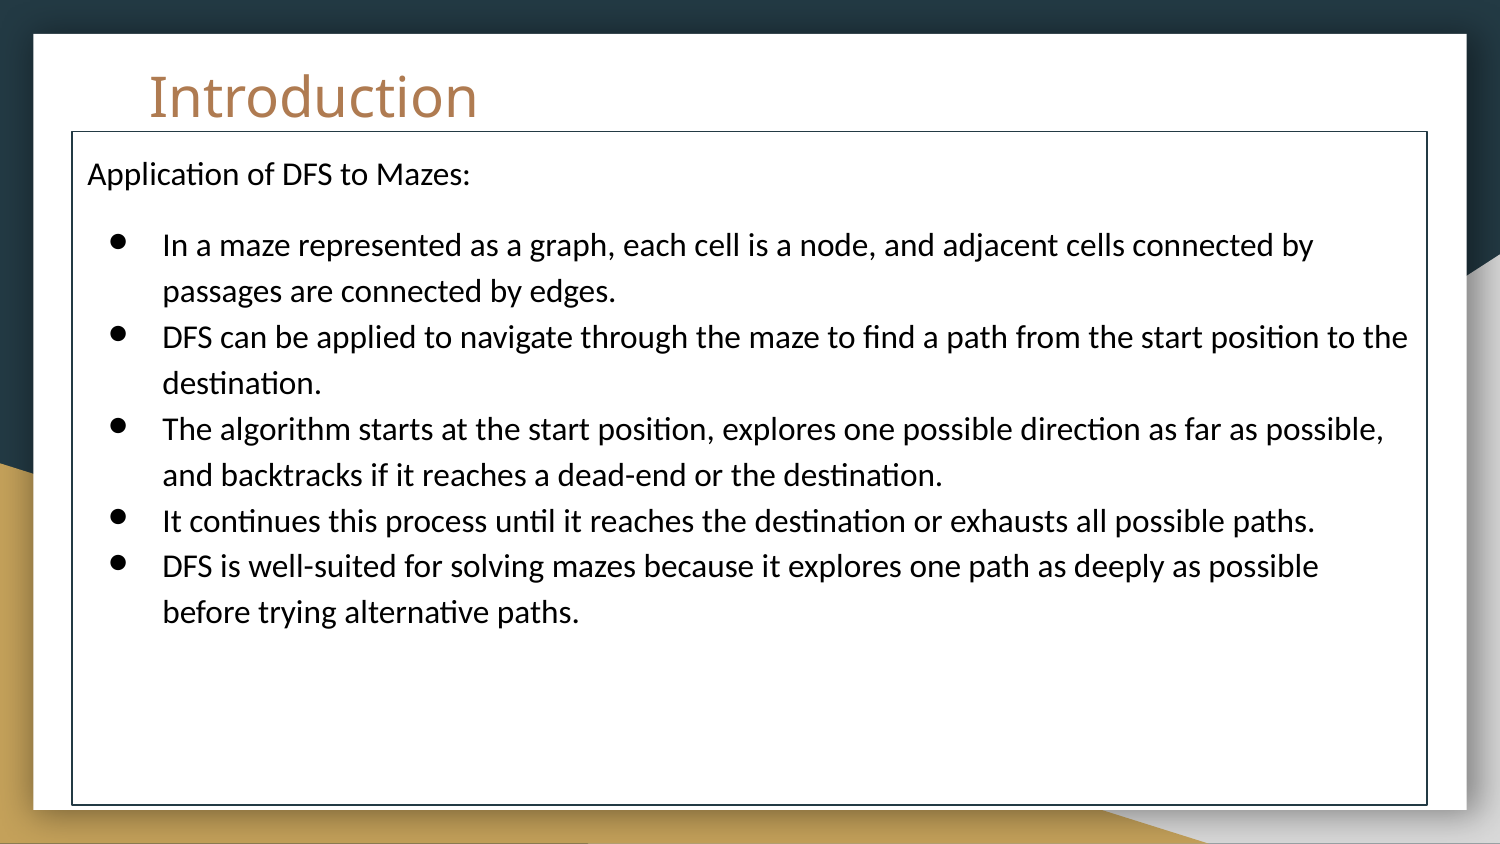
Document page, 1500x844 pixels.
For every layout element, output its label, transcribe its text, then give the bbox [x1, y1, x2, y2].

title Introduction [134, 46, 1366, 131]
list Application of DFS to Mazes: In a maze represented as a graph, each cell is a node, and adjacent cells connected by passages are connected by edges. DFS can be applied to navigate through the maze to find a path from the start position to the destination. The algorithm starts at the start position, explores one possible direction as far as possible, and backtracks if it reaches a dead-end or the destination. It continues this process until it reaches the destination or exhausts all possible paths. DFS is well-suited for solving mazes because it explores one path as deeply as possible before trying alternative paths. [72, 131, 1427, 805]
